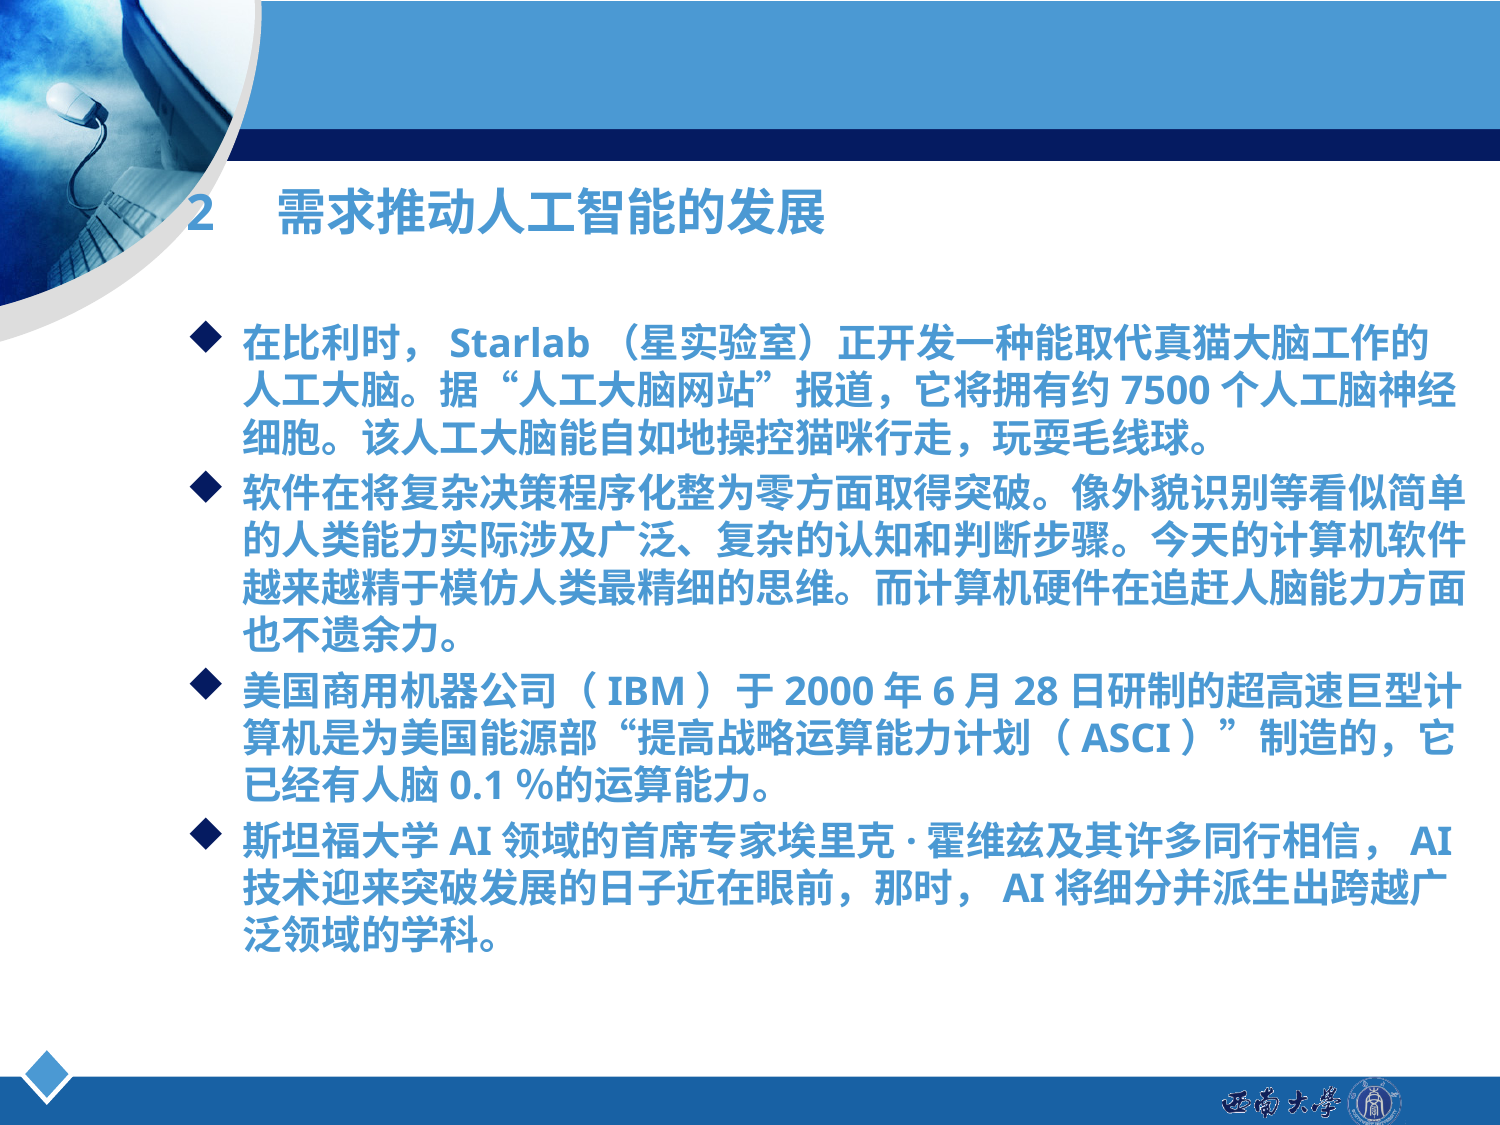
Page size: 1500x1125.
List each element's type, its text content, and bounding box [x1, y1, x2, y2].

picture [1222, 1086, 1340, 1118]
list 2 需求推动人工智能的发展 在比利时，Starlab（星实验室）正开发一种能取代真猫大脑工作的人工大脑。据“人工大脑网站”报道，它将拥有约7500个人工脑神经细胞。该人工大脑能自如地操控猫咪行走，玩耍毛线球。 软件在将复杂决策程序化整为零方面取得突破。像外貌识别等看似简单的人类能力实际涉及广泛、复杂的认知和判断步骤。今天的计算机软件越来越精于模仿人类最精细的思维。而计算机硬件在追赶人脑能力方面也不遗余力。 美国商用机器公司（IBM）于2000年6月28日研制的超高速巨型计算机是为美国能源部“提高战略运算能力计划（ASCI）”制造的，它已经有人脑0.1％的运算能力。 斯坦福大学AI领域的首席专家埃里克·霍维兹及其许多同行相信，AI技术迎来突破发展的日子近在眼前，那时，AI将细分并派生出跨越广泛领域的学科。 [171, 172, 1483, 1076]
picture [0, 0, 255, 306]
